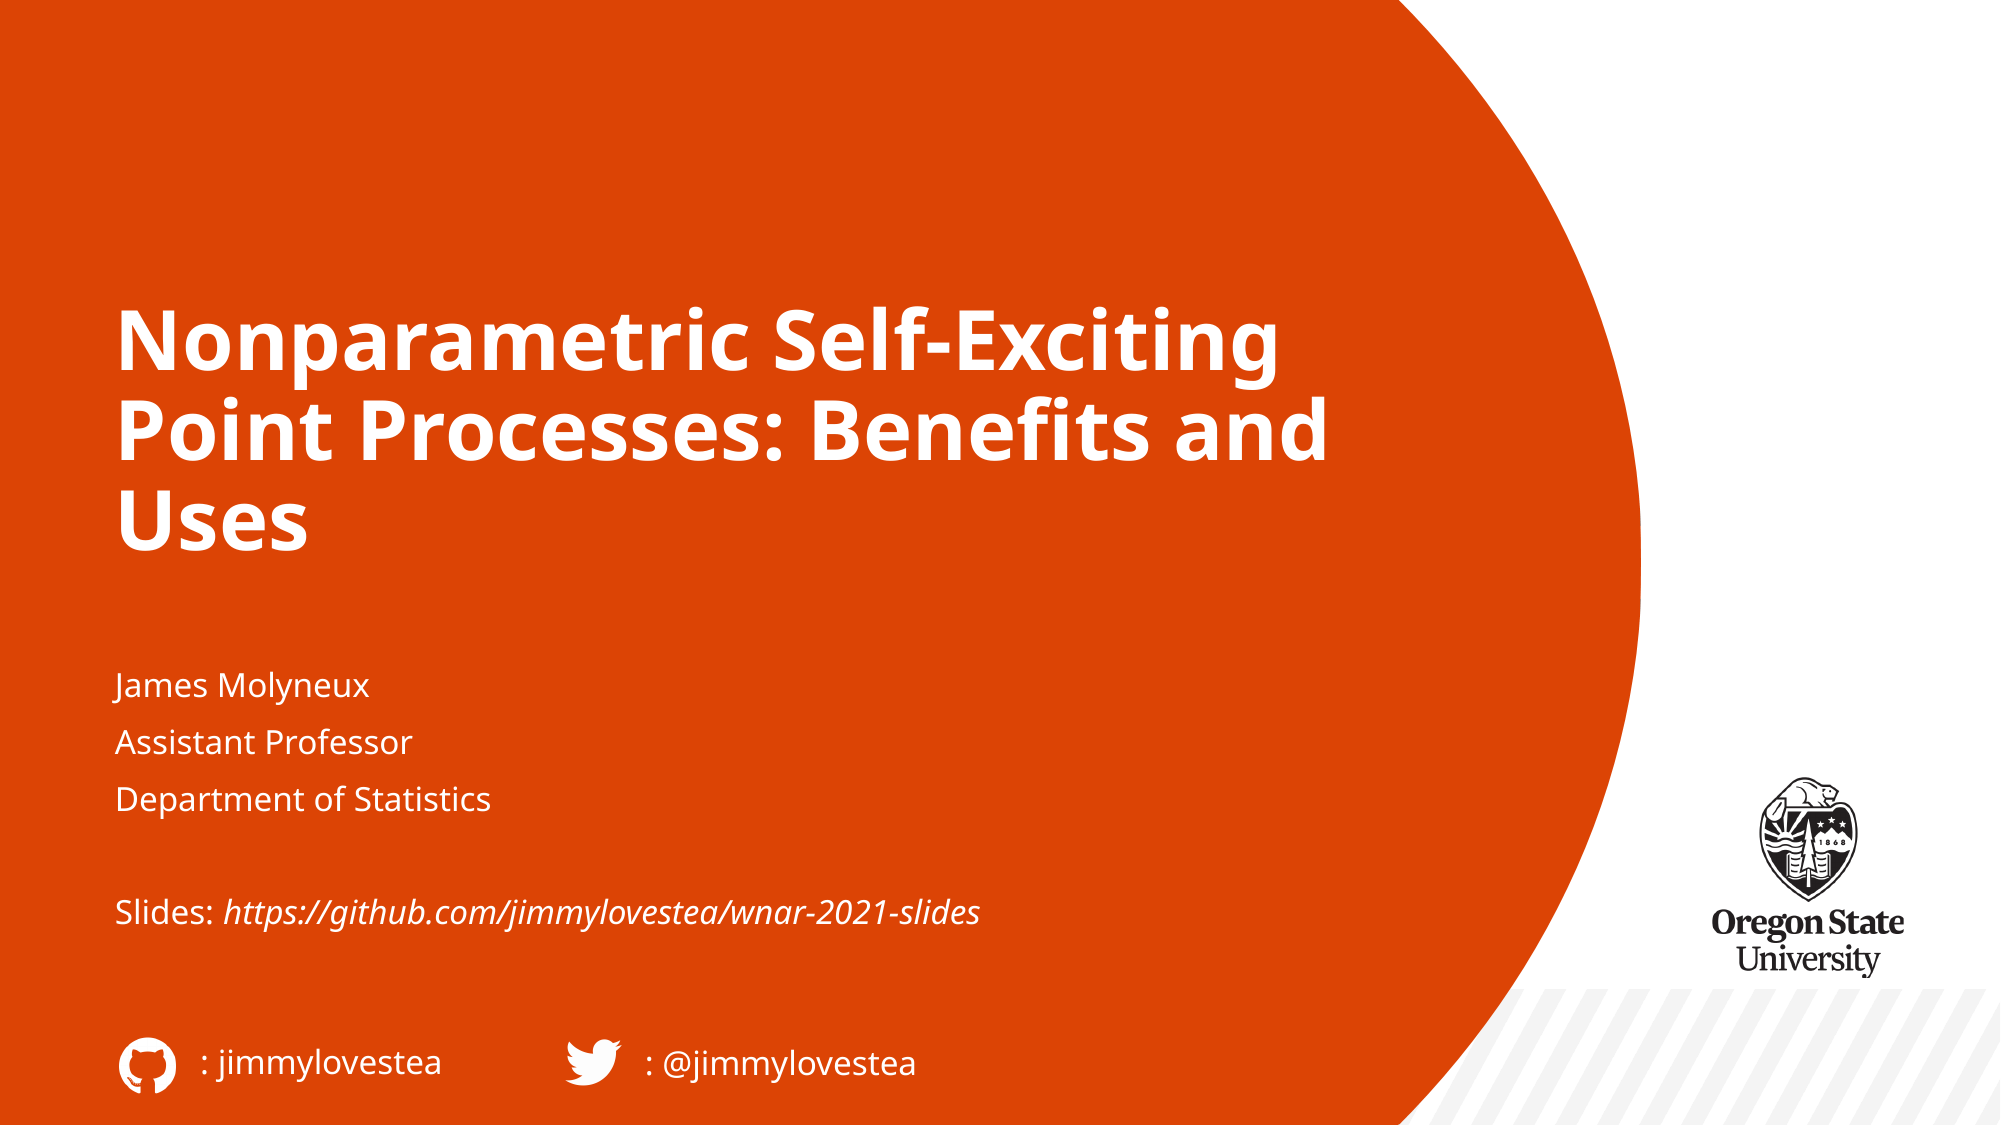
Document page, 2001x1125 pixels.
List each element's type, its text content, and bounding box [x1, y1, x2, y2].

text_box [565, 1034, 951, 1091]
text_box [119, 1033, 474, 1094]
picture [0, 0, 2001, 1125]
subtitle James Molyneux Assistant Professor Department of Statistics Slides: https://github.com/jimmylovestea/wnar-2021-slides [99, 661, 1366, 1022]
title Nonparametric Self-Exciting Point Processes: Benefits and Uses [99, 184, 1424, 576]
